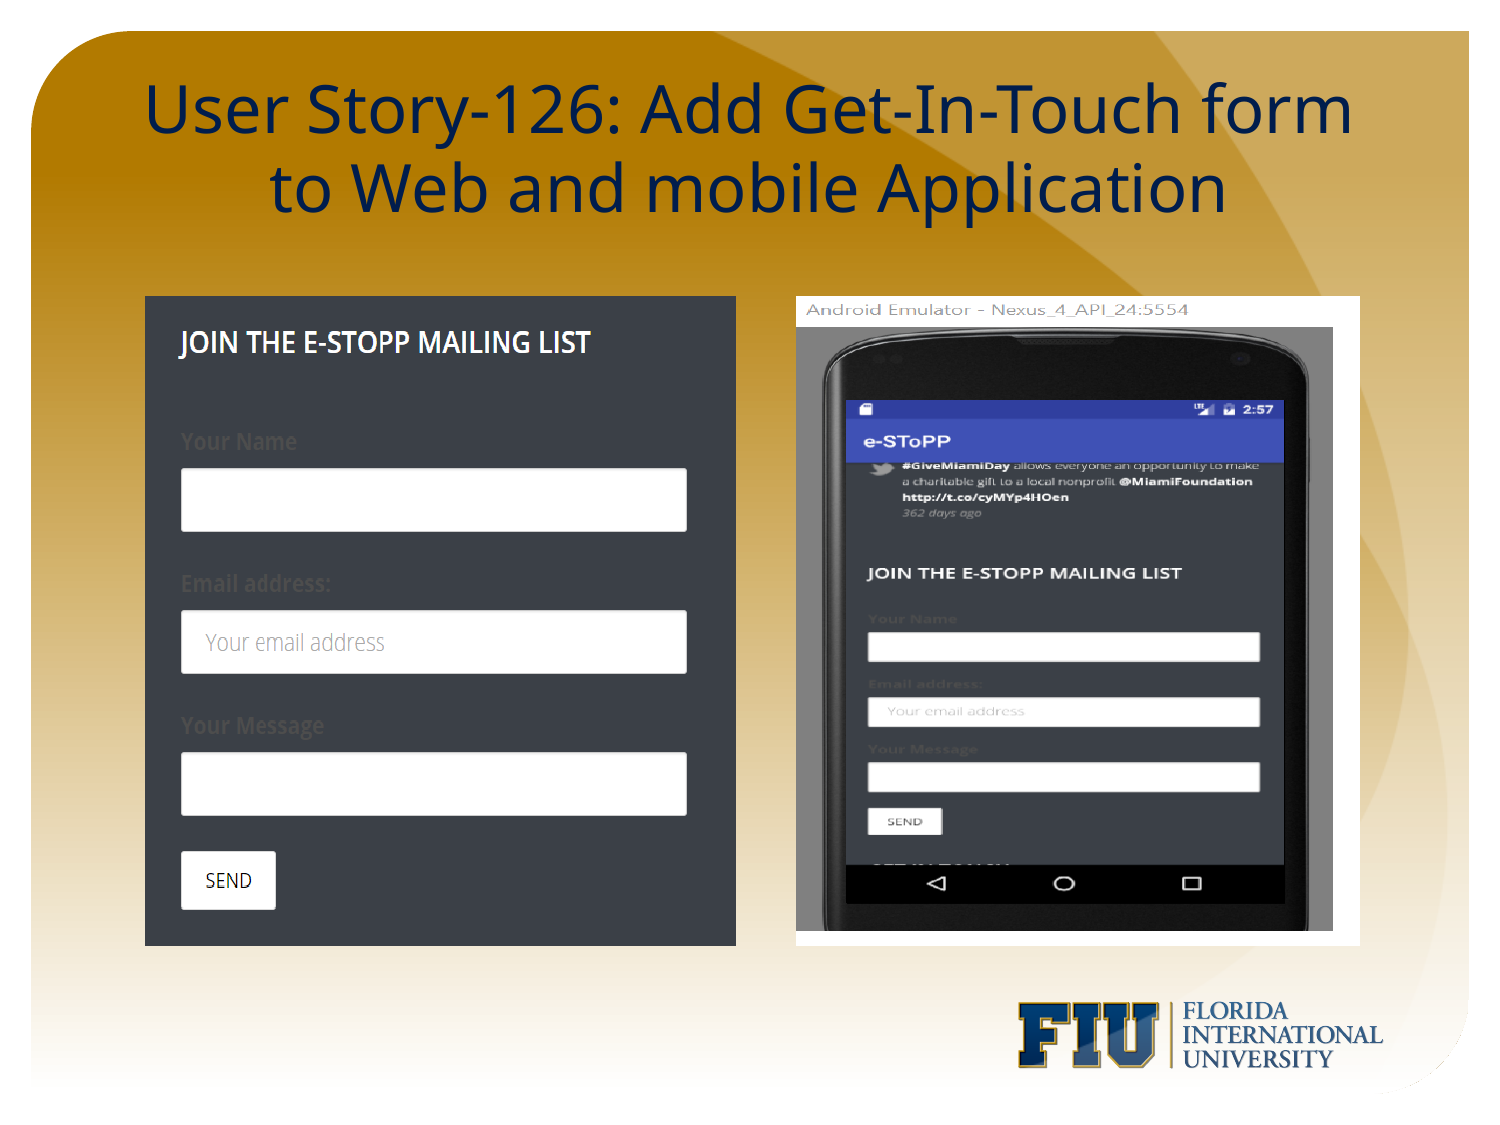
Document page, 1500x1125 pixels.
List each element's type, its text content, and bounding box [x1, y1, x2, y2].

title User Story-126: Add Get-In-Touch form to Web and mobile Application [127, 62, 1372, 234]
picture [24, 30, 1473, 1094]
